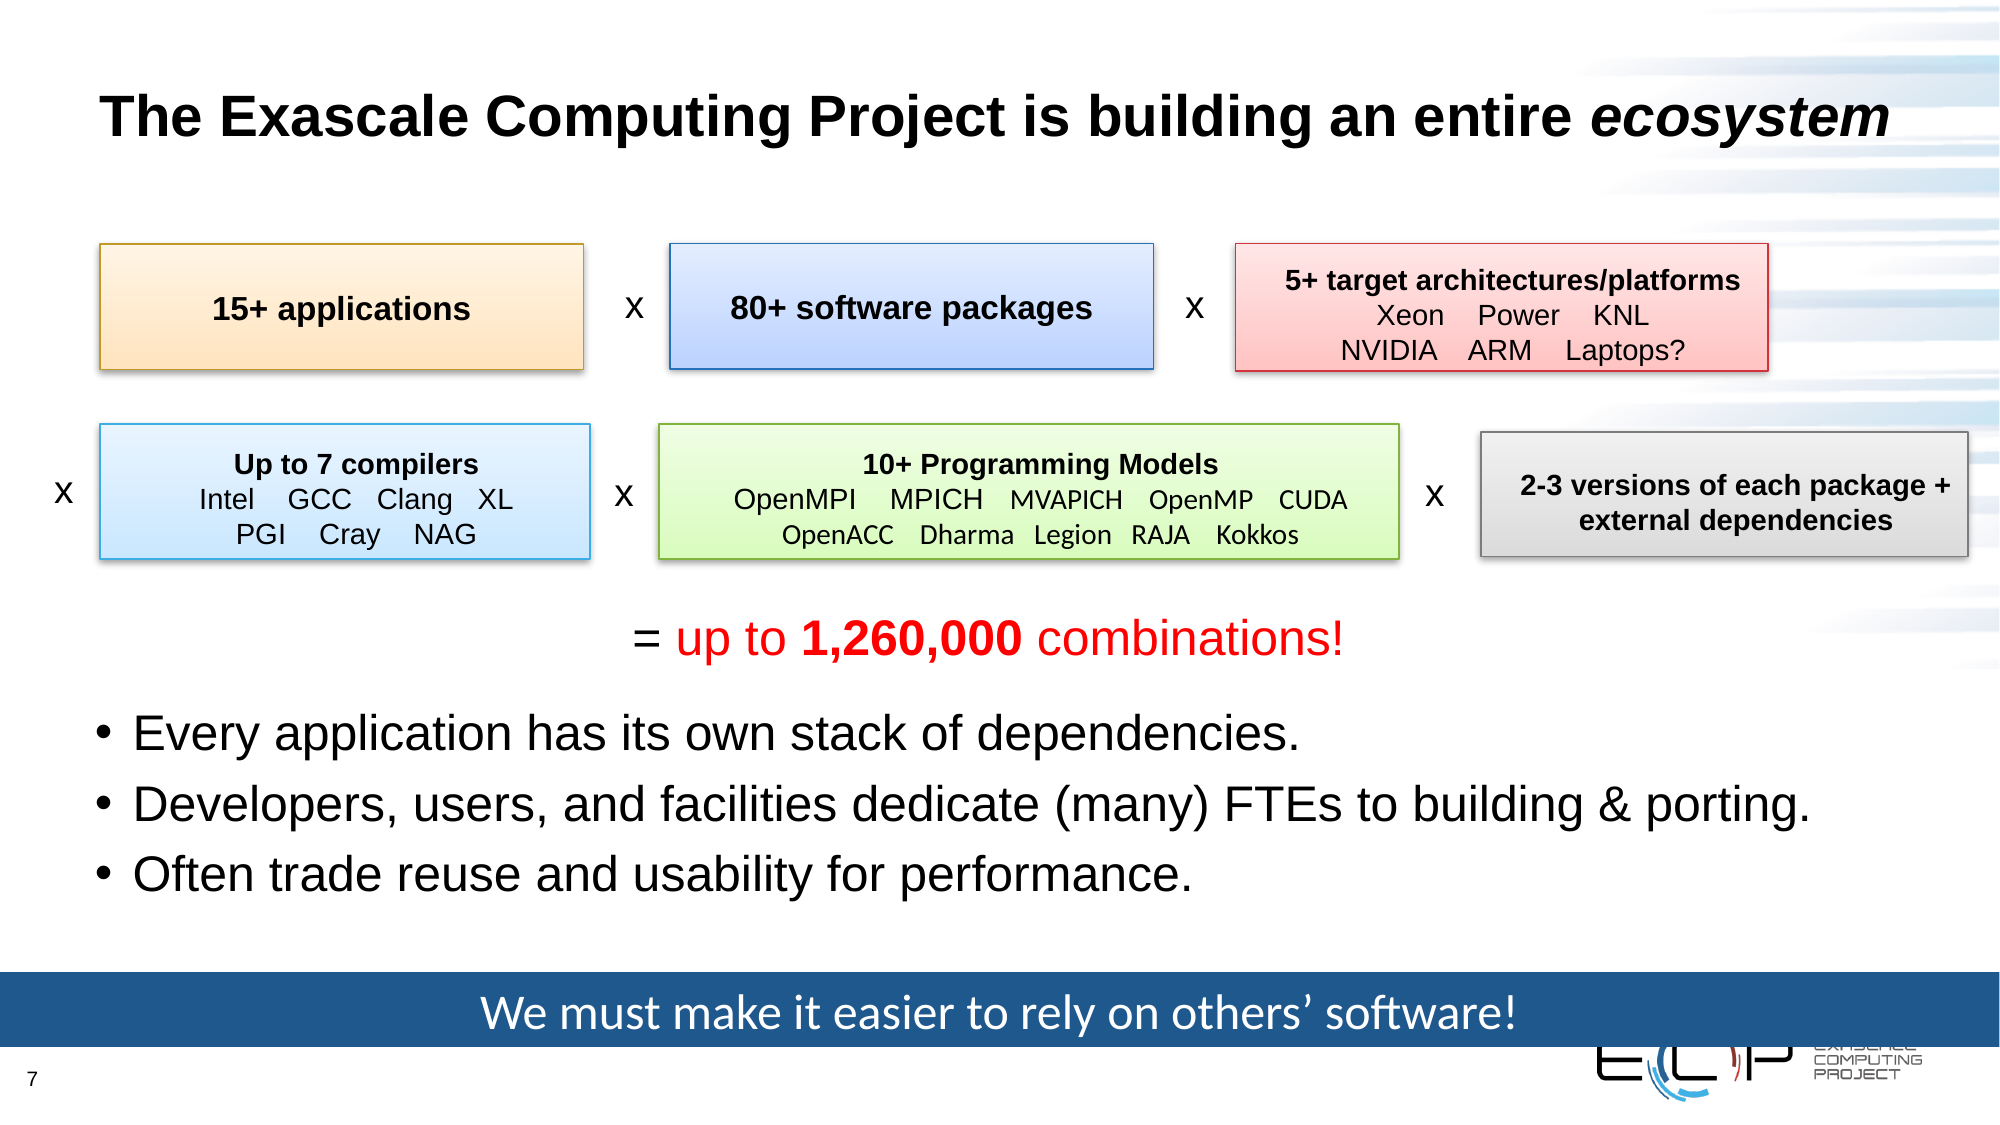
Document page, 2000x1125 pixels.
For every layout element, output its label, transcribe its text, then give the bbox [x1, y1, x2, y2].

text_box = up to 1,260,000 combinations! [617, 598, 1400, 673]
picture [1597, 1047, 1922, 1102]
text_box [1169, 243, 1769, 372]
text_box 15+ applications [99, 243, 584, 370]
title The Exascale Computing Project is building an entire ecosystem [99, 35, 1928, 202]
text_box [609, 243, 1154, 370]
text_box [598, 423, 1400, 560]
list Every application has its own stack of dependencies. Developers, users, and facilities dedicate (many) FTEs to building & porting. Often trade reuse and usability for performance. [94, 699, 1965, 919]
picture [1531, 0, 2000, 669]
text_box We must make it easier to rely on others’ software! [0, 972, 2000, 1047]
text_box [38, 423, 591, 560]
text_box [1409, 431, 1969, 557]
